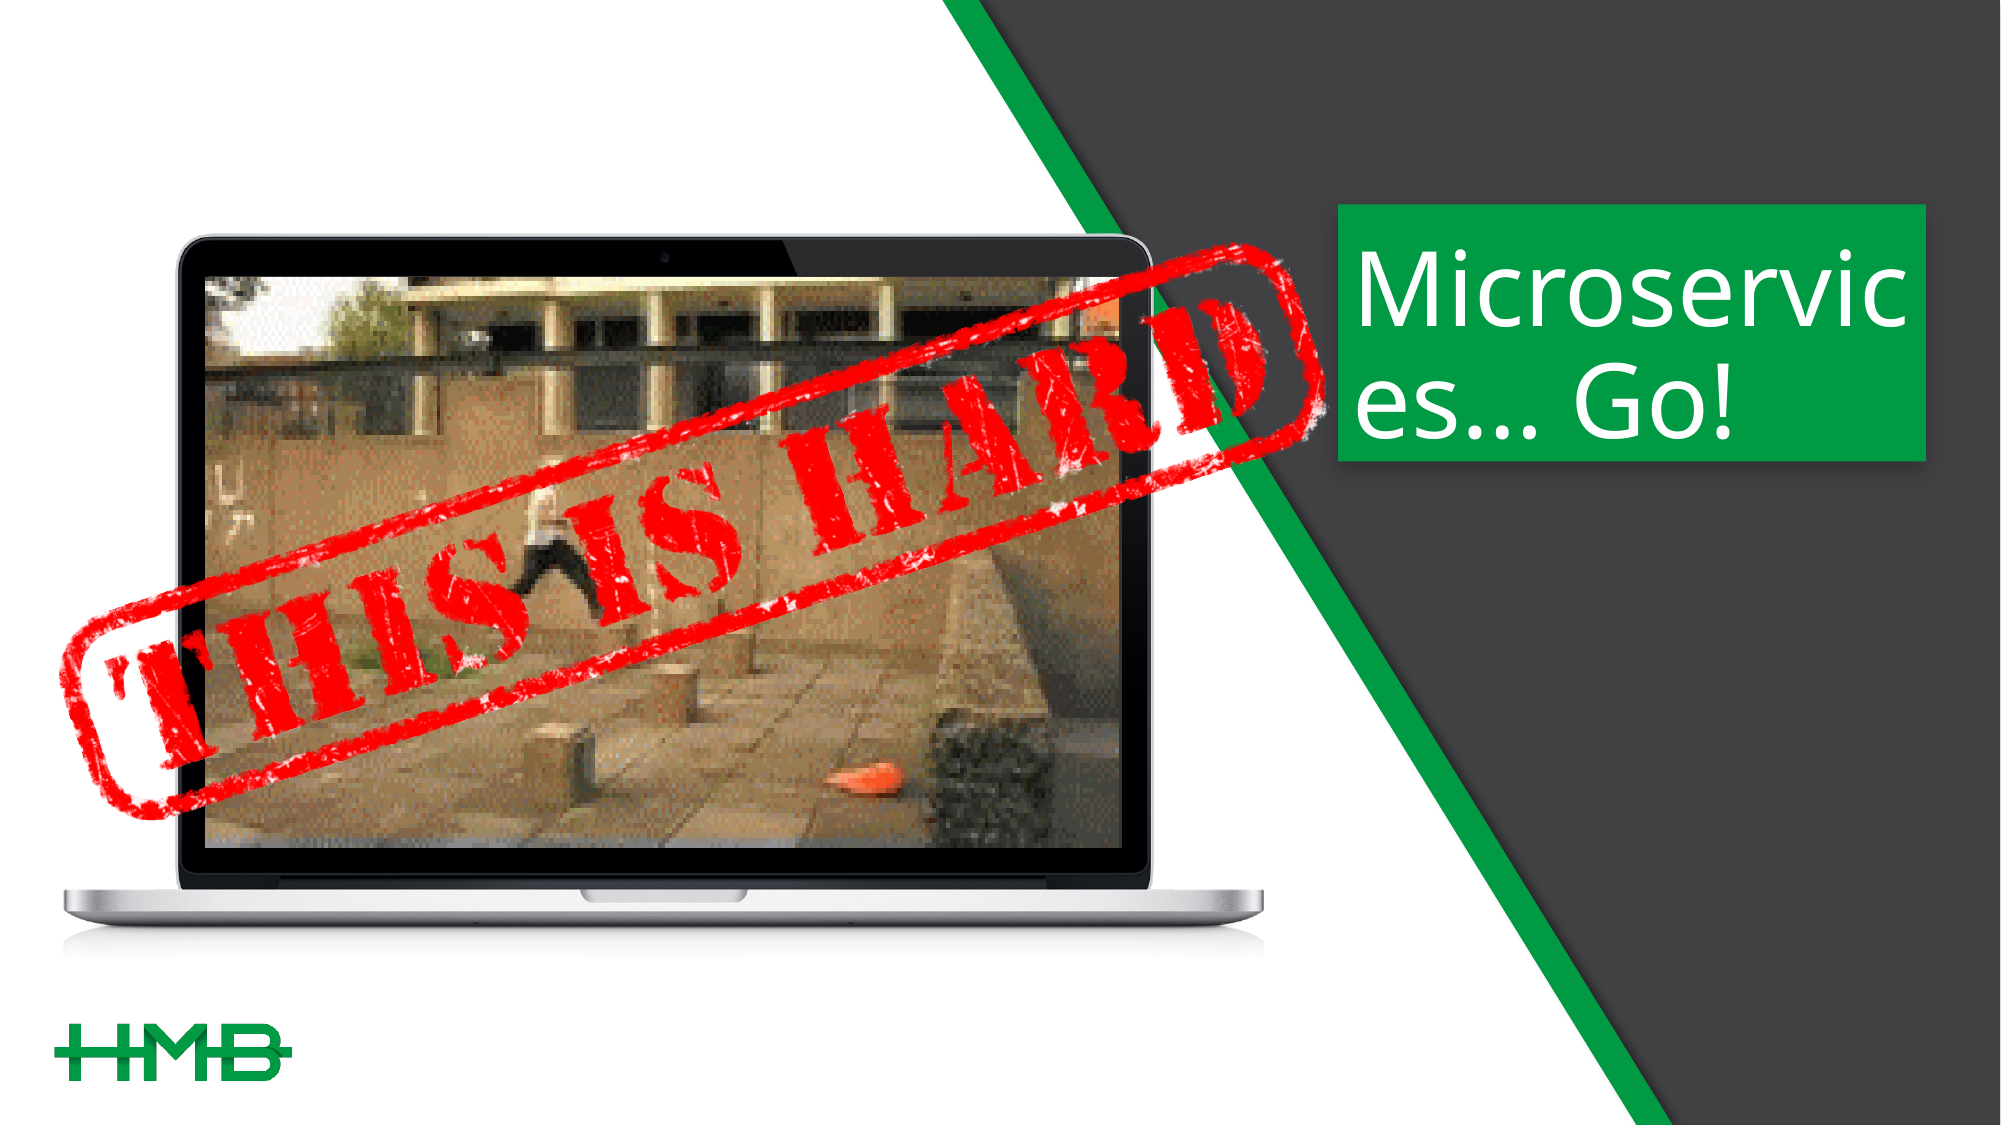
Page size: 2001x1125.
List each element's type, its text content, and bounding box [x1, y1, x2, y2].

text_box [204, 639, 1120, 849]
picture [42, 225, 1342, 962]
picture [48, 988, 302, 1116]
title Microservices… Go! [1338, 204, 1926, 462]
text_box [204, 276, 1120, 422]
